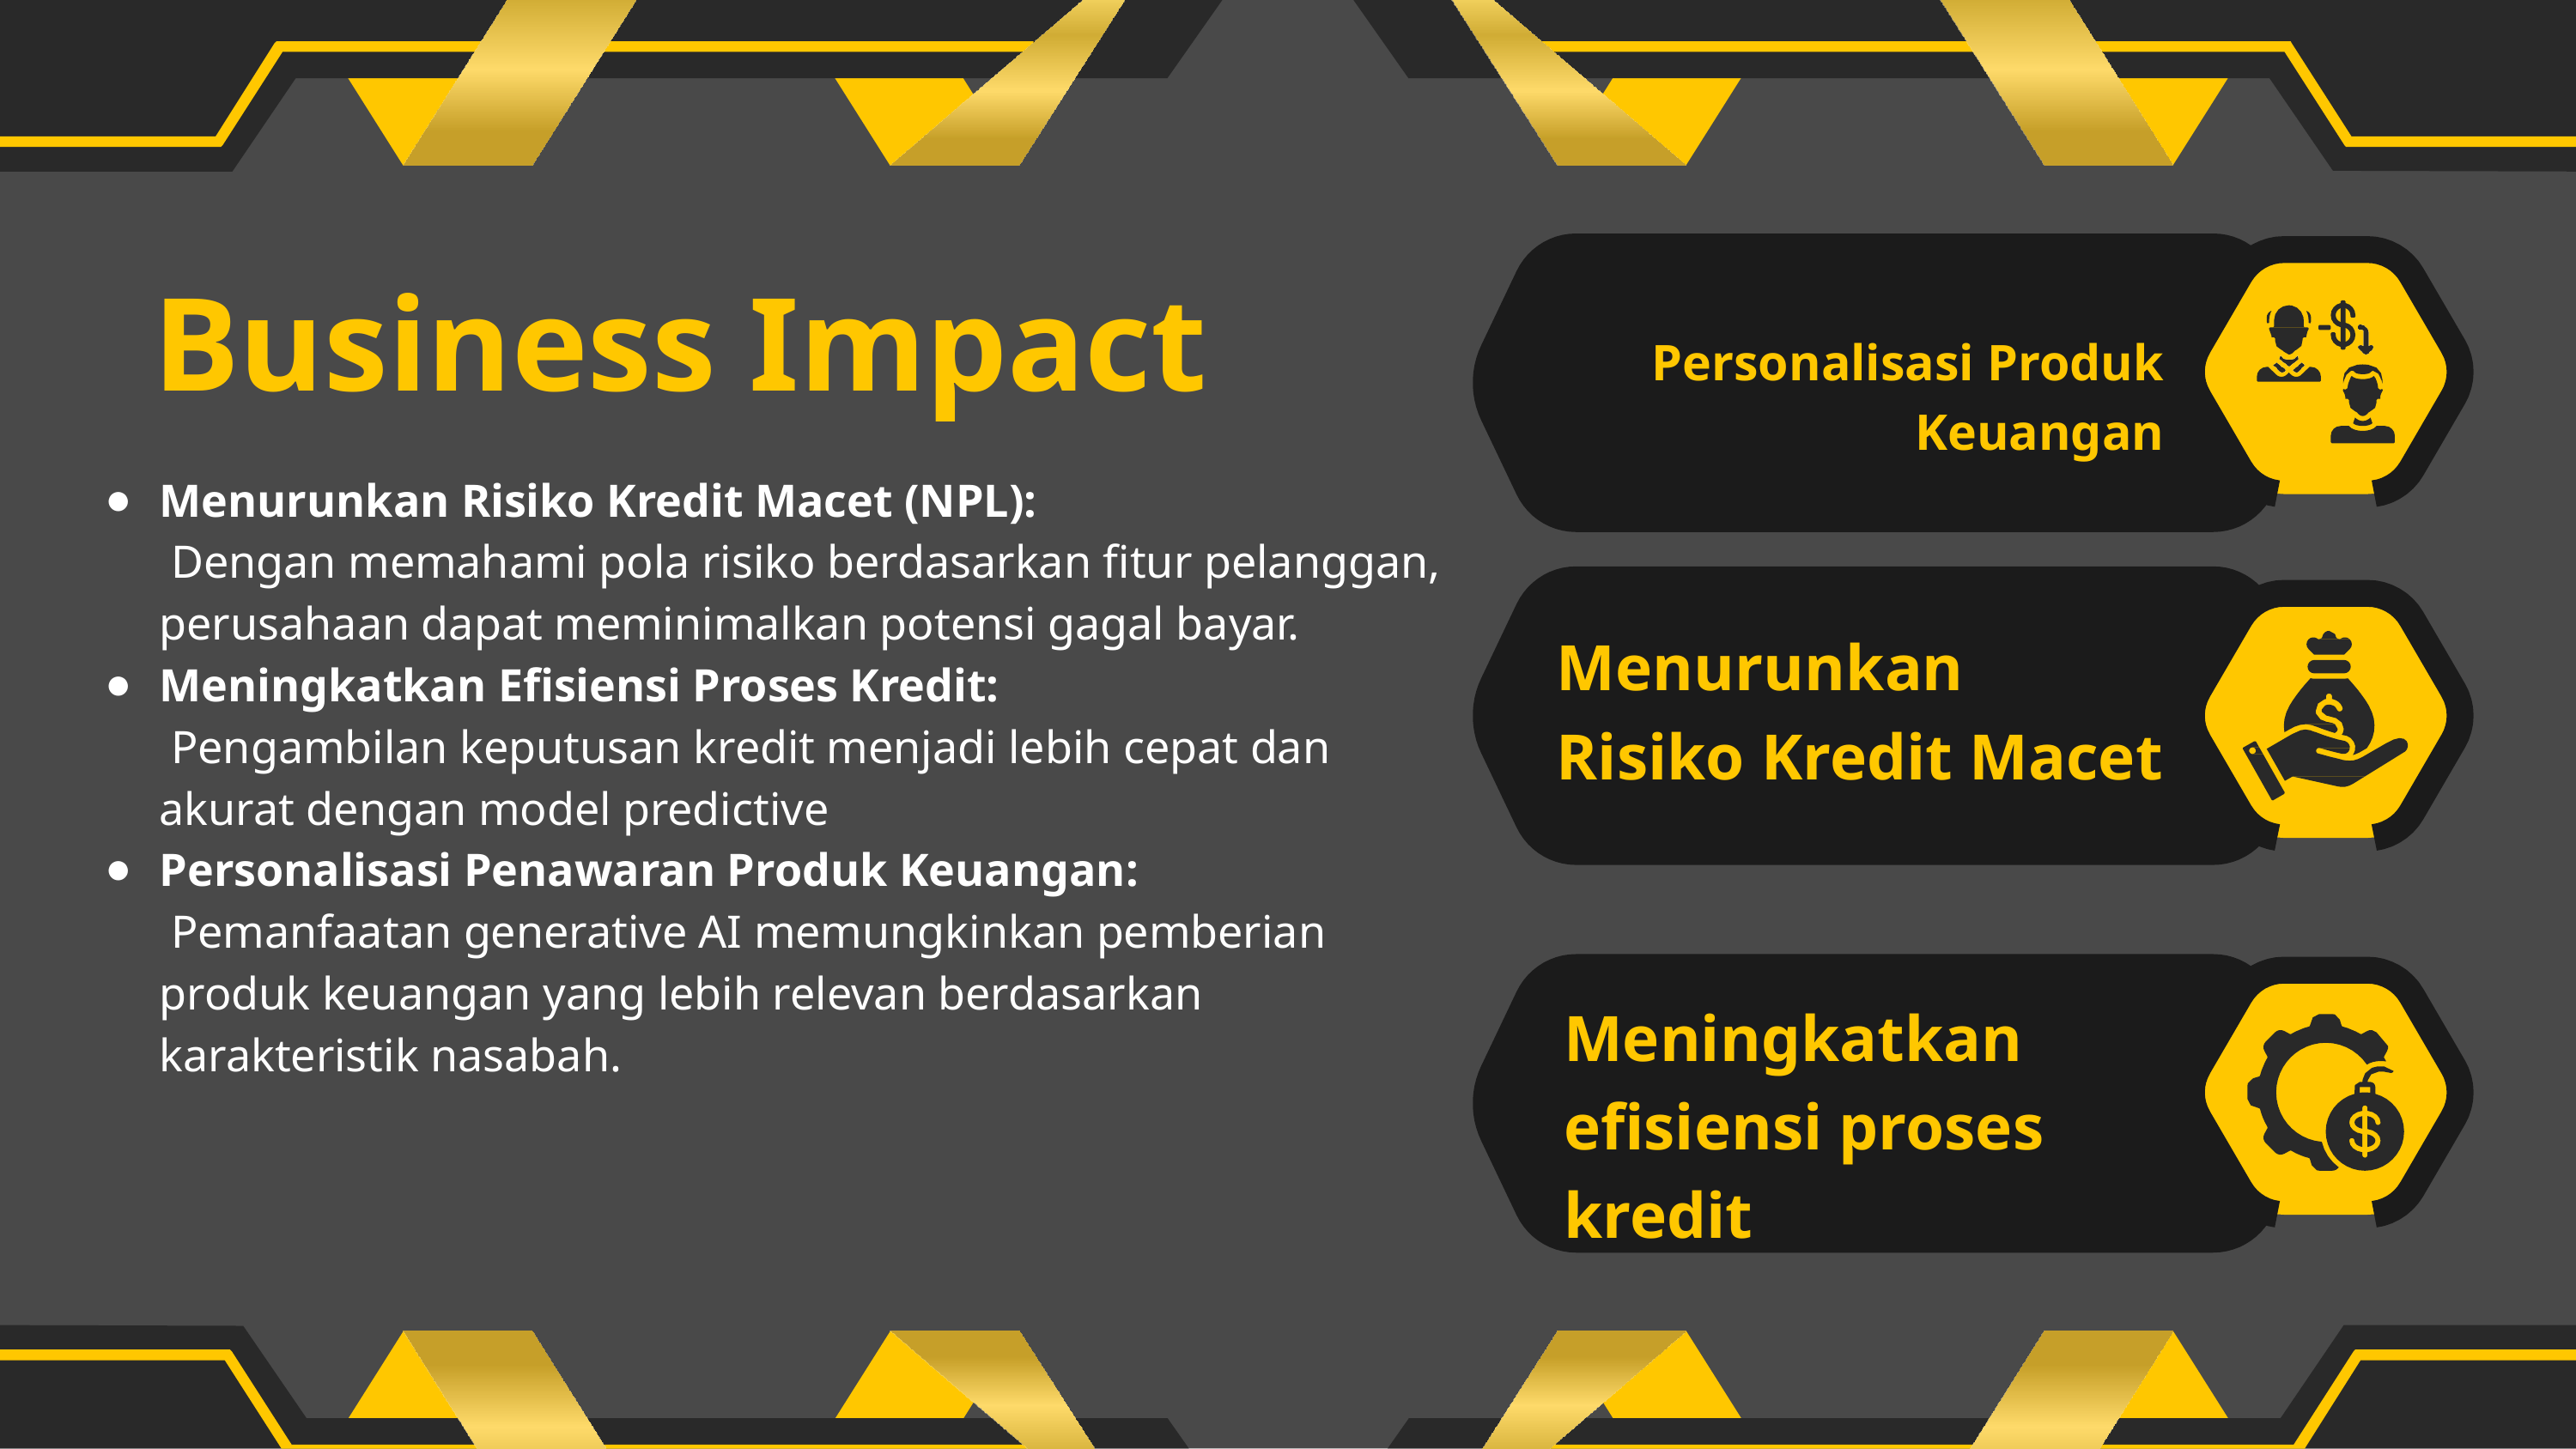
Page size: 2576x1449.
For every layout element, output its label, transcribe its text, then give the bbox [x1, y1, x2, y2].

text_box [0, 1325, 2576, 1449]
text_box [2330, 300, 2373, 355]
text_box Meningkatkan efisiensi proses kredit [1546, 983, 2177, 1251]
text_box Menurunkan Risiko Kredit Macet [1539, 613, 2170, 792]
text_box [1473, 566, 2259, 865]
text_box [2190, 249, 2461, 494]
text_box [1560, 954, 2267, 1253]
text_box Menurunkan Risiko Kredit Macet (NPL): Dengan memahami pola risiko berdasarkan fitur pelanggan, perusahaan dapat meminimalkan potensi gagal bayar. Meningkatkan Efisiensi Proses Kredit: Pengambilan keputusan kredit menjadi lebih cepat dan akurat dengan model predictive Personalisasi Penawaran Produk Keuangan: Pemanfaatan generative AI memungkinkan pemberian produk keuangan yang lebih relevan berdasarkan karakteristik nasabah. [82, 451, 1466, 1094]
text_box [1473, 233, 2266, 532]
text_box [1473, 966, 1546, 1246]
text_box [0, 0, 2576, 173]
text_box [2190, 969, 2461, 1216]
text_box [1539, 943, 2170, 1021]
title Business Impact [153, 233, 1374, 451]
text_box Personalisasi Produk Keuangan [1531, 292, 2165, 461]
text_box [2257, 305, 2322, 382]
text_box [2190, 592, 2461, 839]
